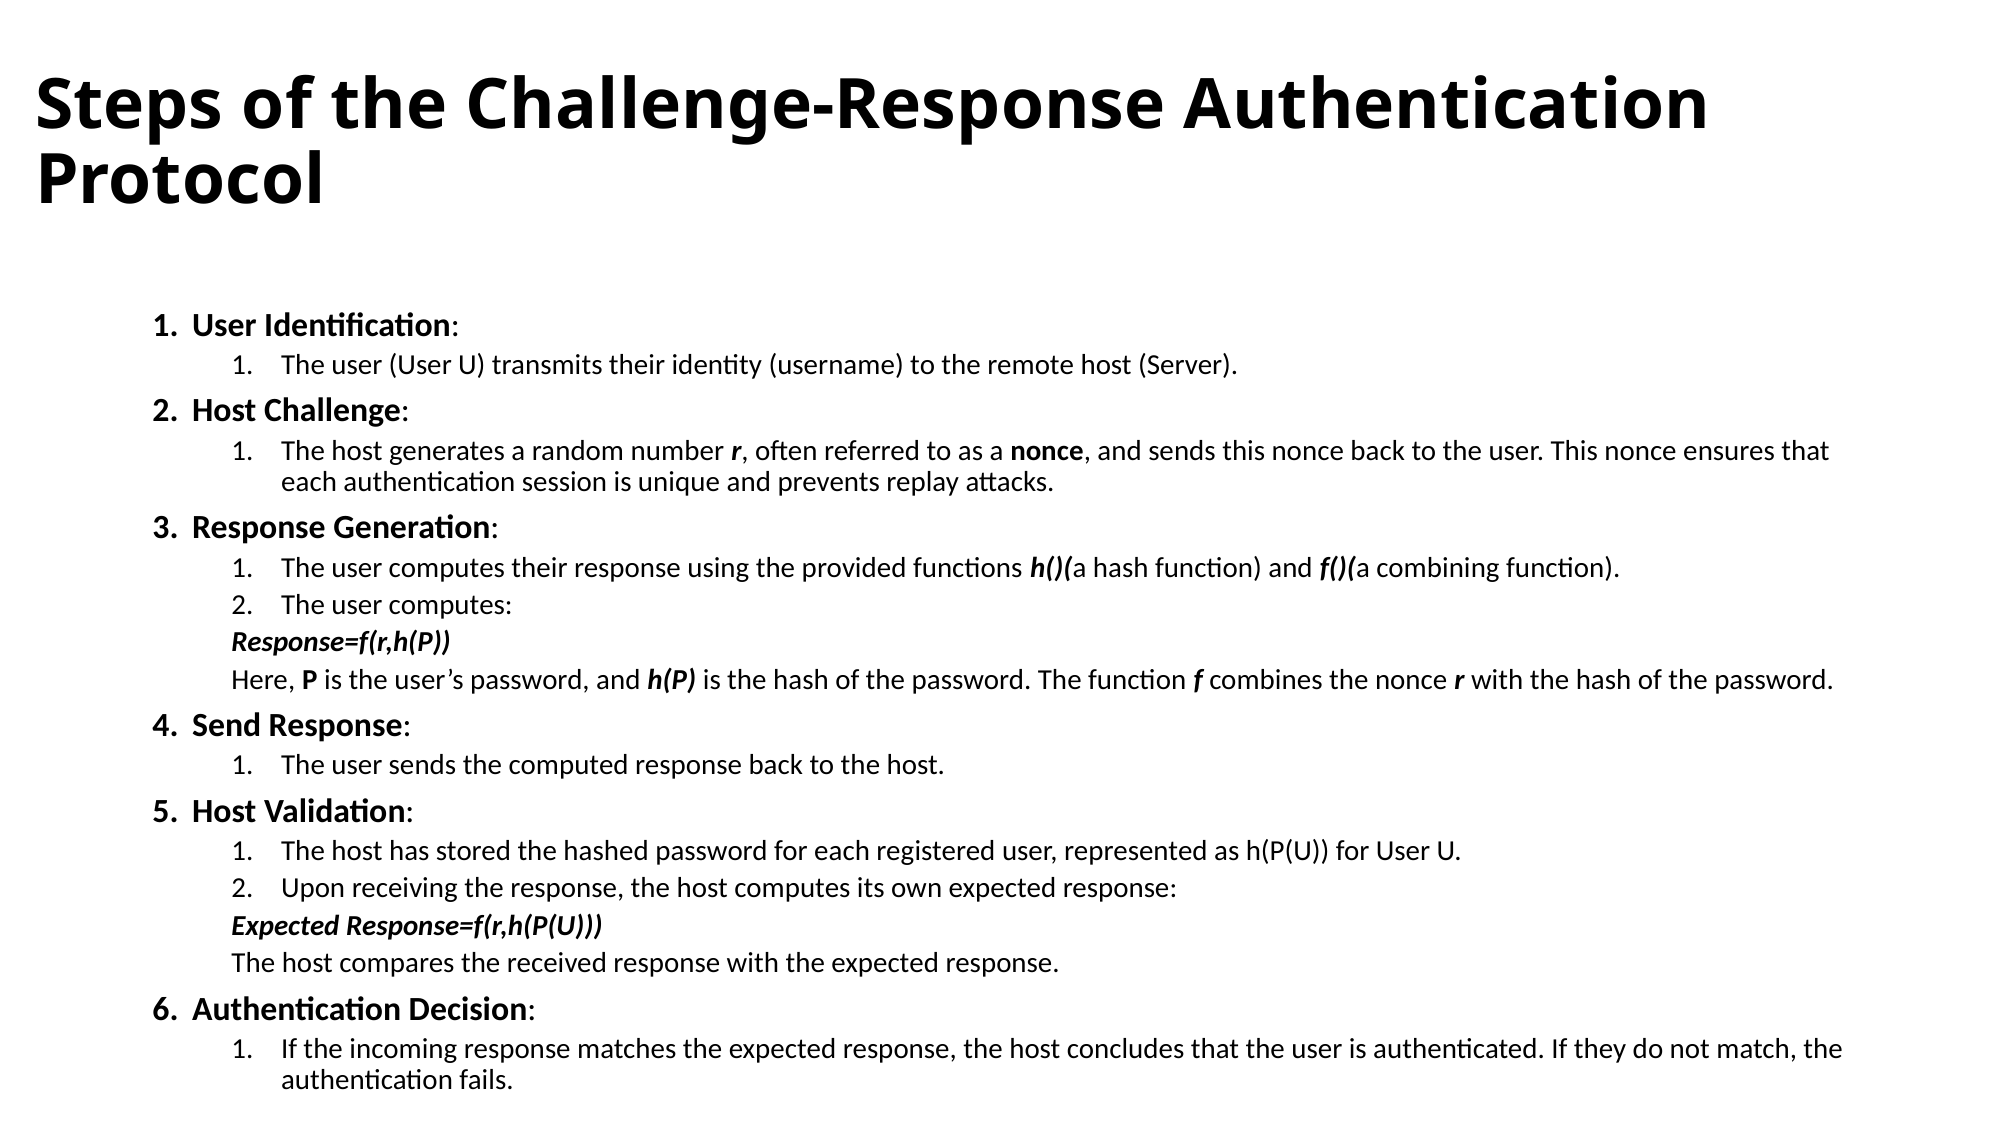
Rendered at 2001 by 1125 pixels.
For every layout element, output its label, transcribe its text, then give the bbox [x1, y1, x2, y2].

title Steps of the Challenge-Response Authentication Protocol [20, 59, 1930, 311]
list User Identification: The user (User U) transmits their identity (username) to the remote host (Server). Host Challenge: The host generates a random number r, often referred to as a nonce, and sends this nonce back to the user. This nonce ensures that each authentication session is unique and prevents replay attacks. Response Generation: The user computes their response using the provided functions h()(a hash function) and f()(a combining function). The user computes: Response=f(r,h(P)) Here, P is the user’s password, and h(P) is the hash of the password. The function f combines the nonce r with the hash of the password. Send Response: The user sends the computed response back to the host. Host Validation: The host has stored the hashed password for each registered user, represented as h(P(U)) for User U. Upon receiving the response, the host computes its own expected response: Expected Response=f(r,h(P(U))) The host compares the received response with the expected response. Authentication Decision: If the incoming response matches the expected response, the host concludes that the user is authenticated. If they do not match, the authentication fails. [137, 299, 1887, 1111]
